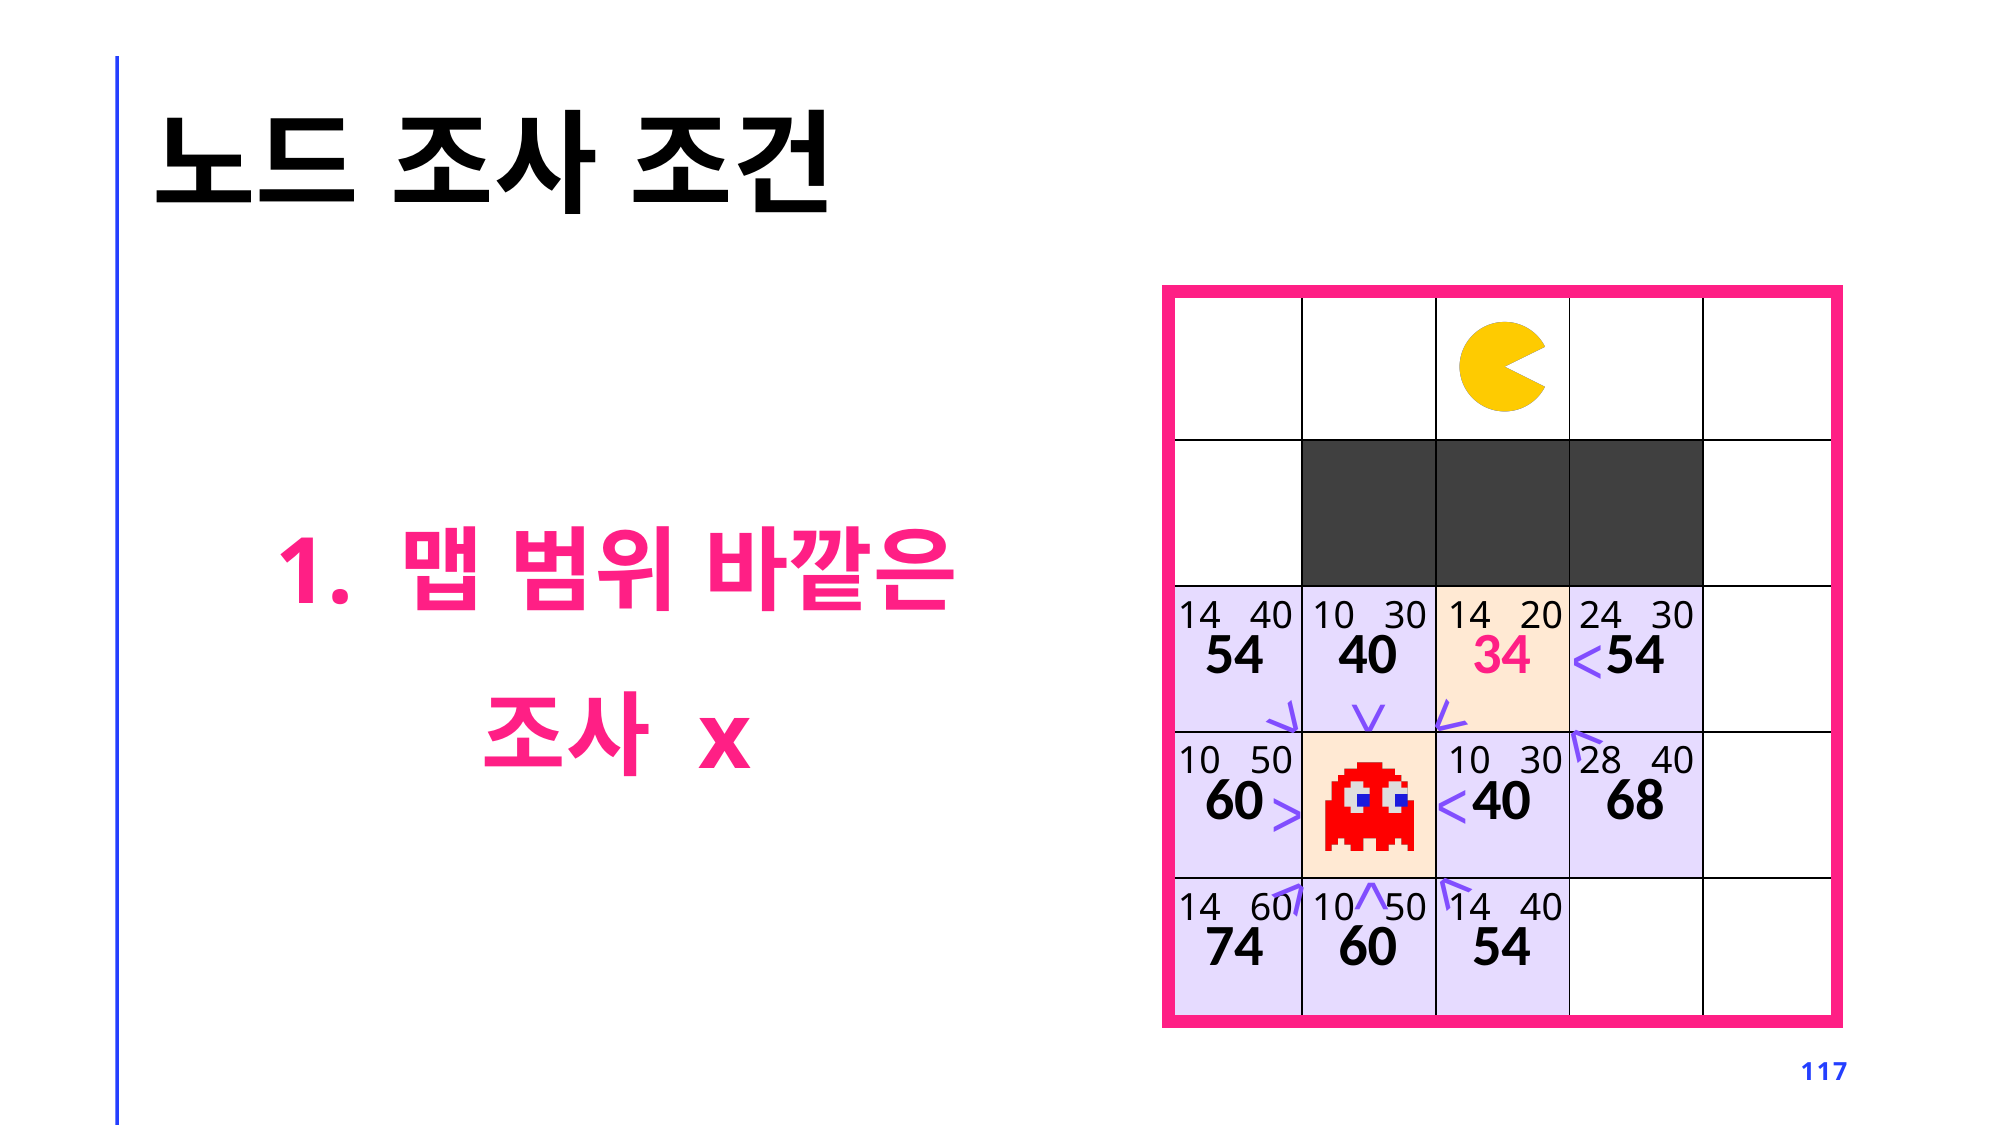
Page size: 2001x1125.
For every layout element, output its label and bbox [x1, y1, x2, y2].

text_box [171, 449, 1063, 794]
slide_number [1412, 1042, 1863, 1103]
picture [1322, 759, 1417, 854]
title [137, 59, 1863, 278]
text_box [1163, 291, 1837, 1022]
picture [1459, 321, 1546, 412]
